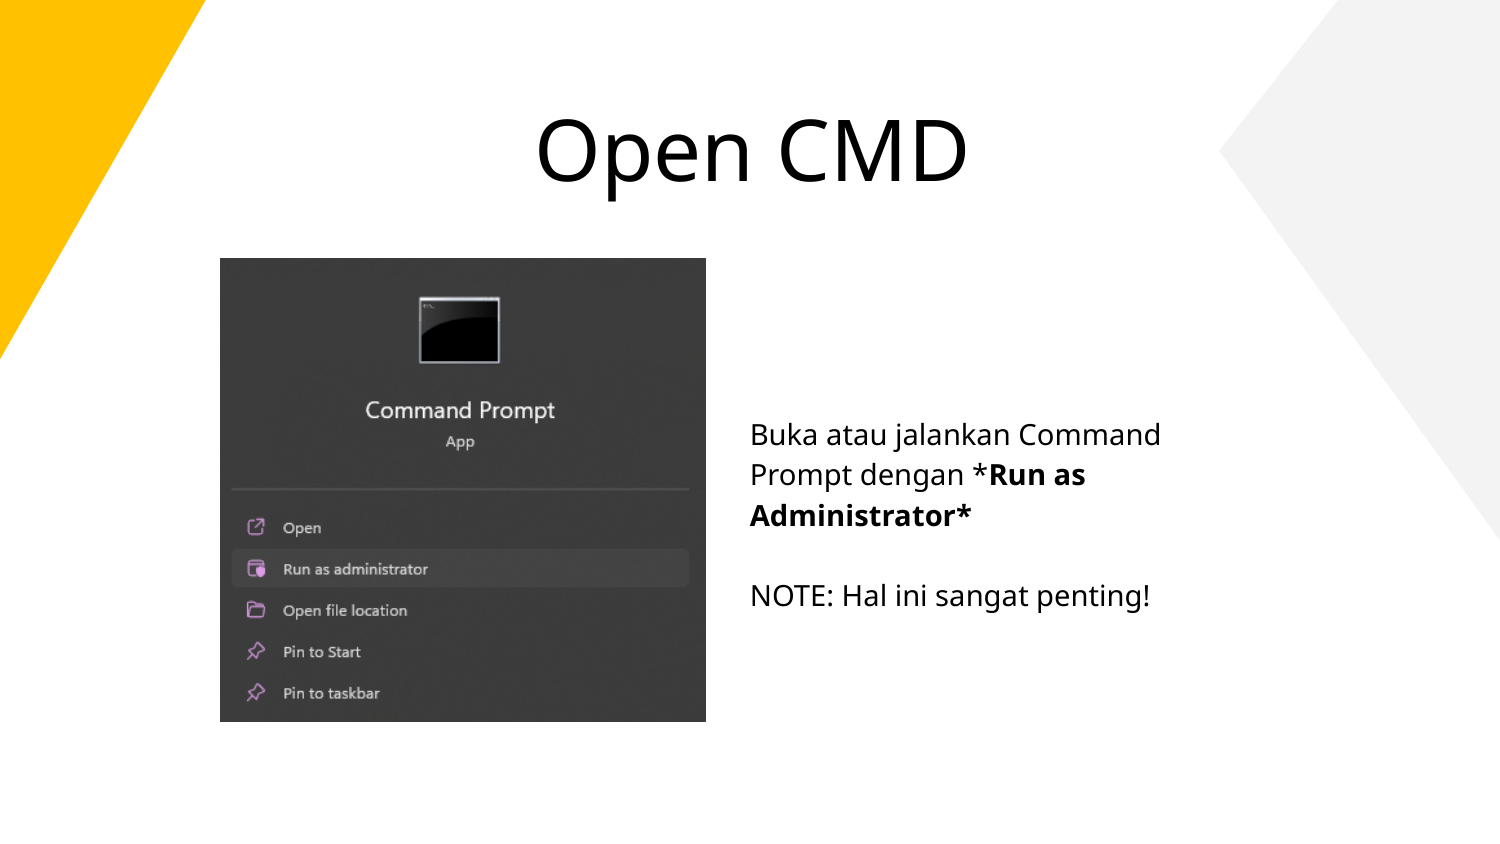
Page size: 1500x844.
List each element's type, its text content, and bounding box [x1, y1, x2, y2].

title Open CMD [88, 80, 1418, 213]
picture [220, 258, 706, 722]
text_box Buka atau jalankan Command Prompt dengan *Run as Administrator* NOTE: Hal ini sangat penting! [734, 396, 1279, 628]
